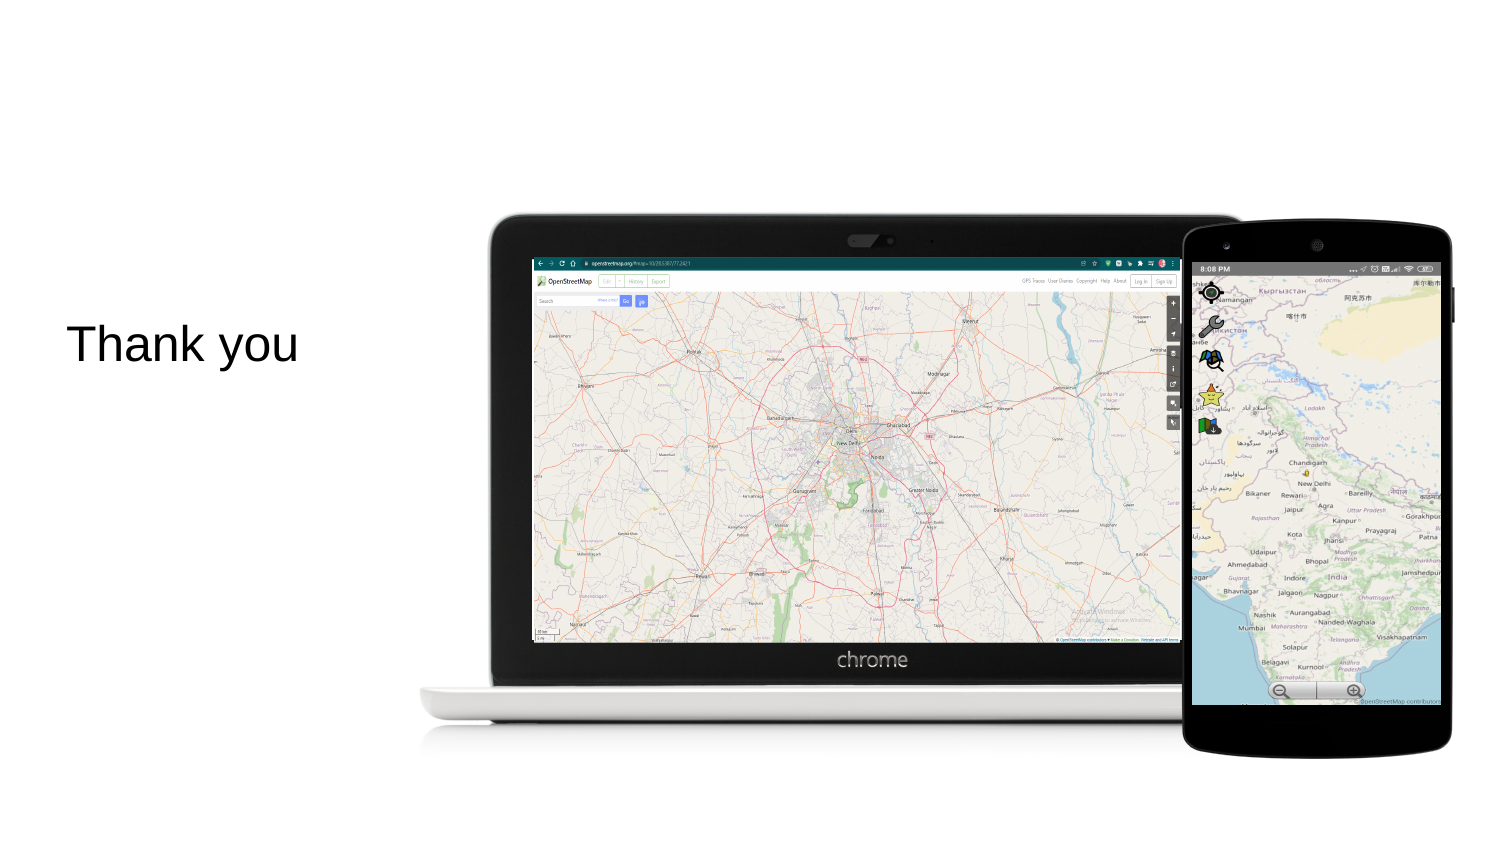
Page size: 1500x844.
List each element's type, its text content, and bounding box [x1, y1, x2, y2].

title Thank you [51, 262, 413, 387]
picture [418, 211, 1455, 759]
